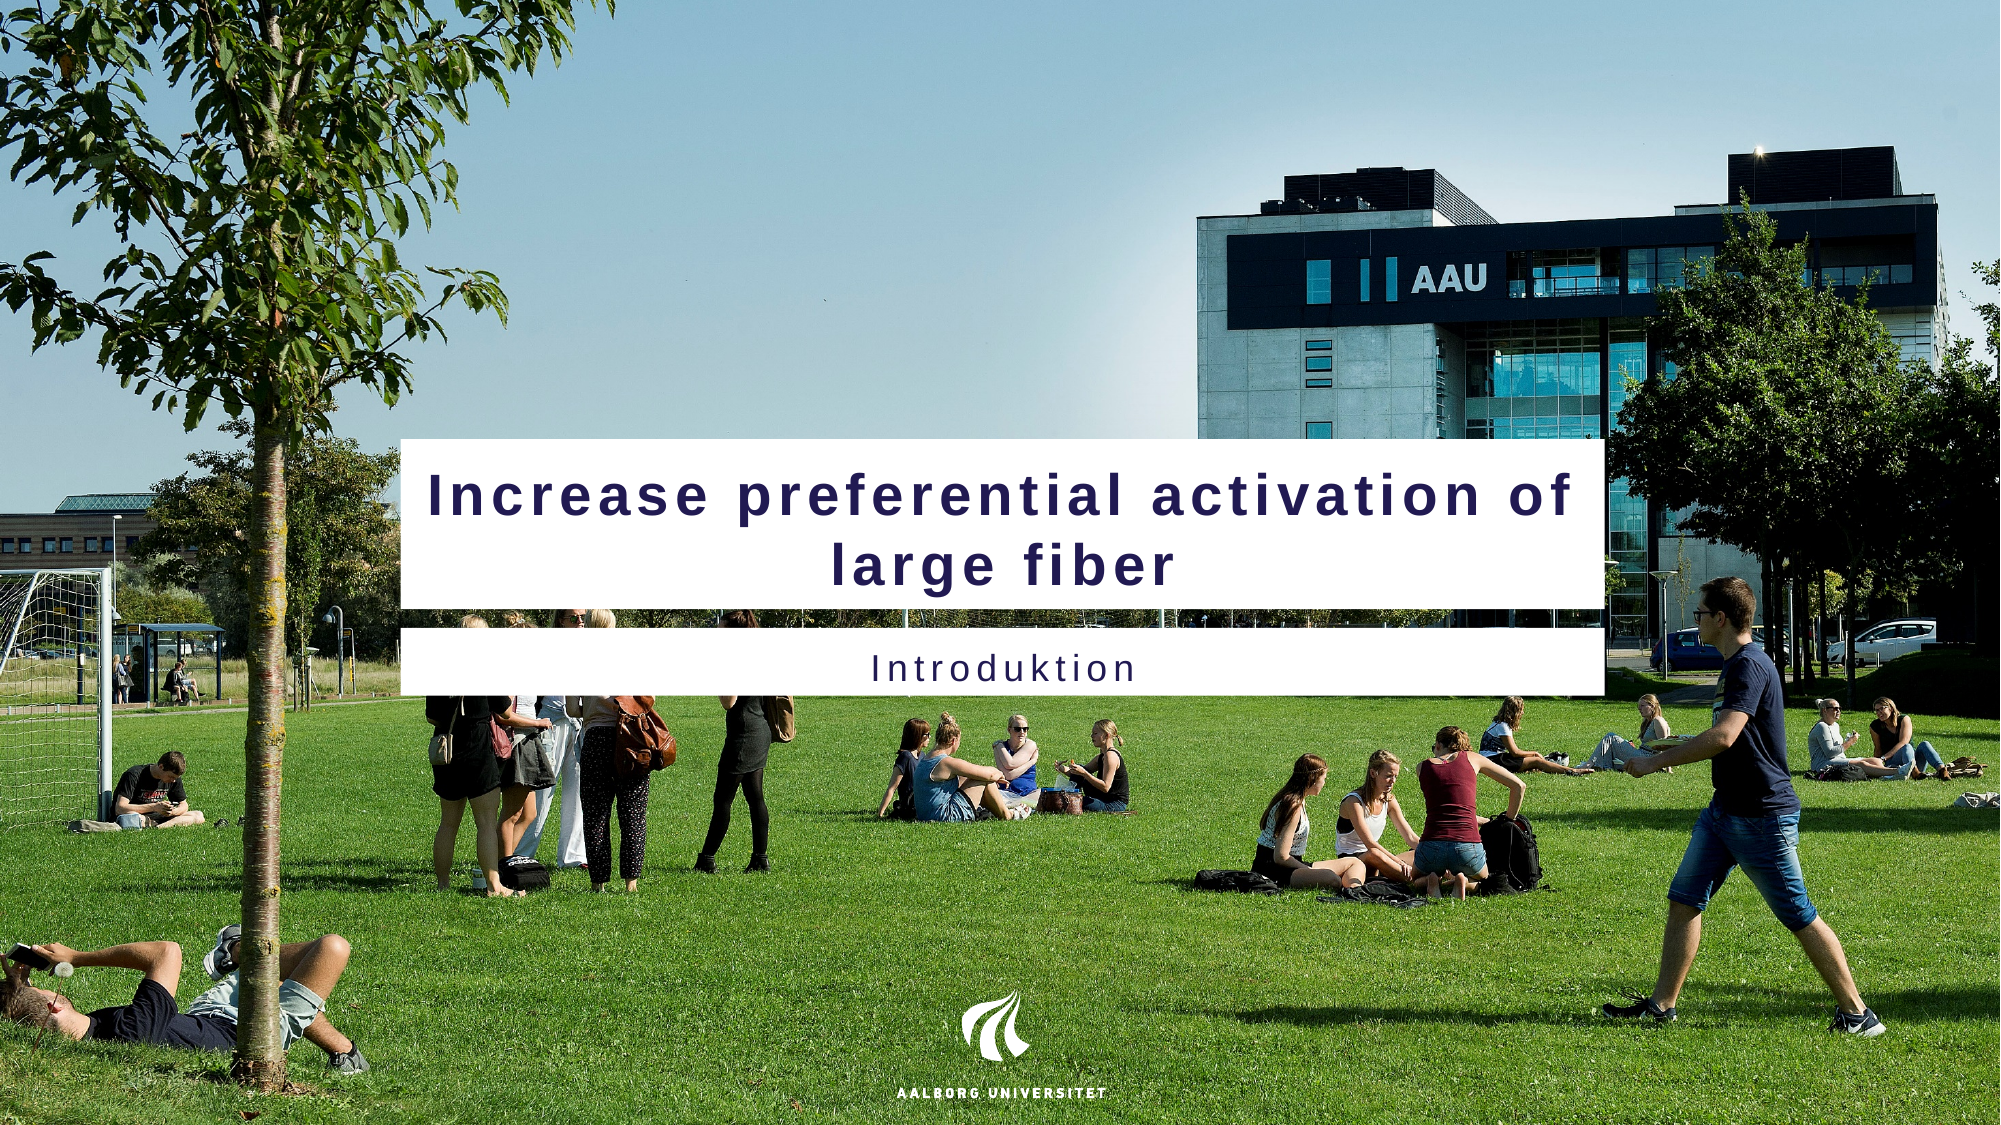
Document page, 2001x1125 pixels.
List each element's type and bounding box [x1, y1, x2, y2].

text_box [896, 988, 1106, 1099]
picture [0, 0, 2000, 1125]
